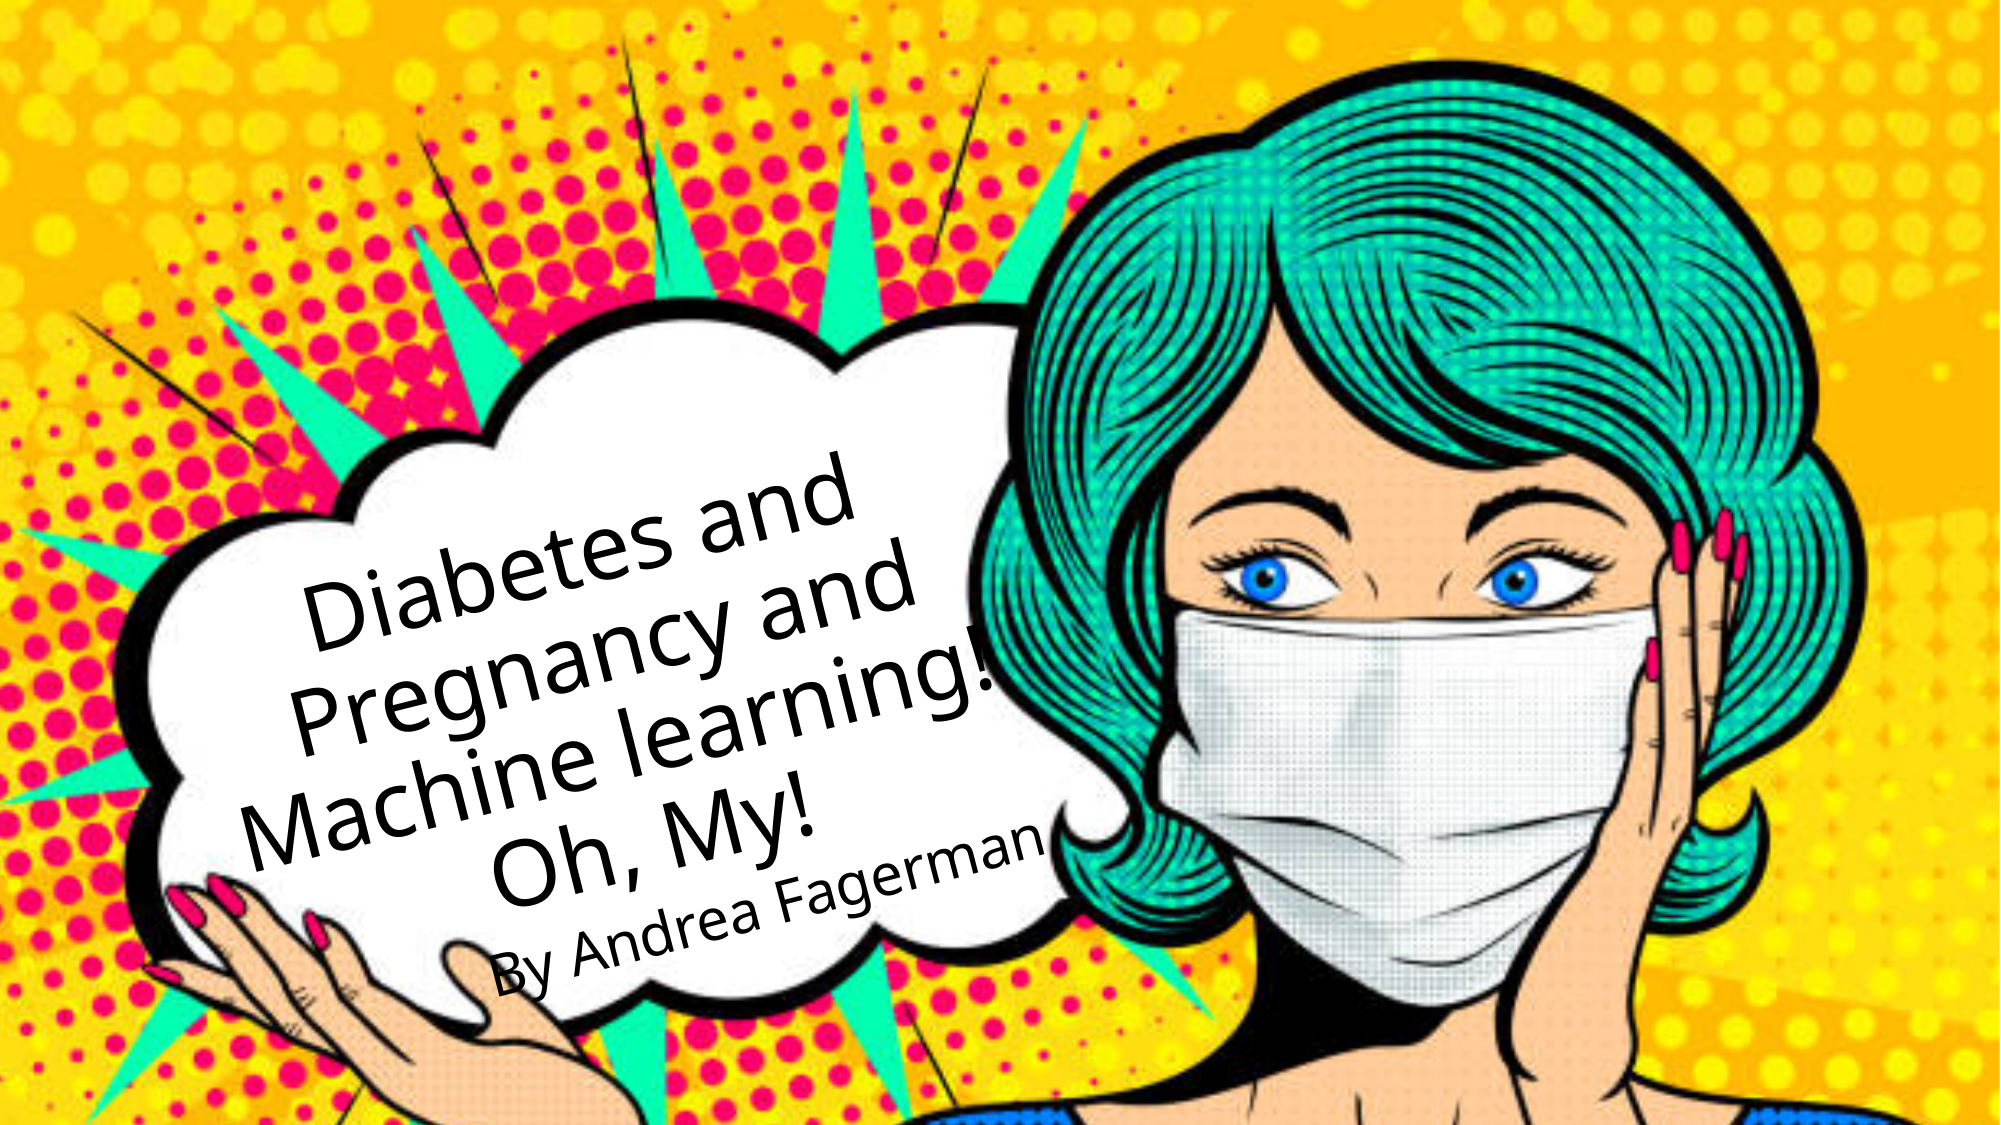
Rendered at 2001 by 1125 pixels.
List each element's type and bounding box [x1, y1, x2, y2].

list [0, 0, 2000, 1125]
